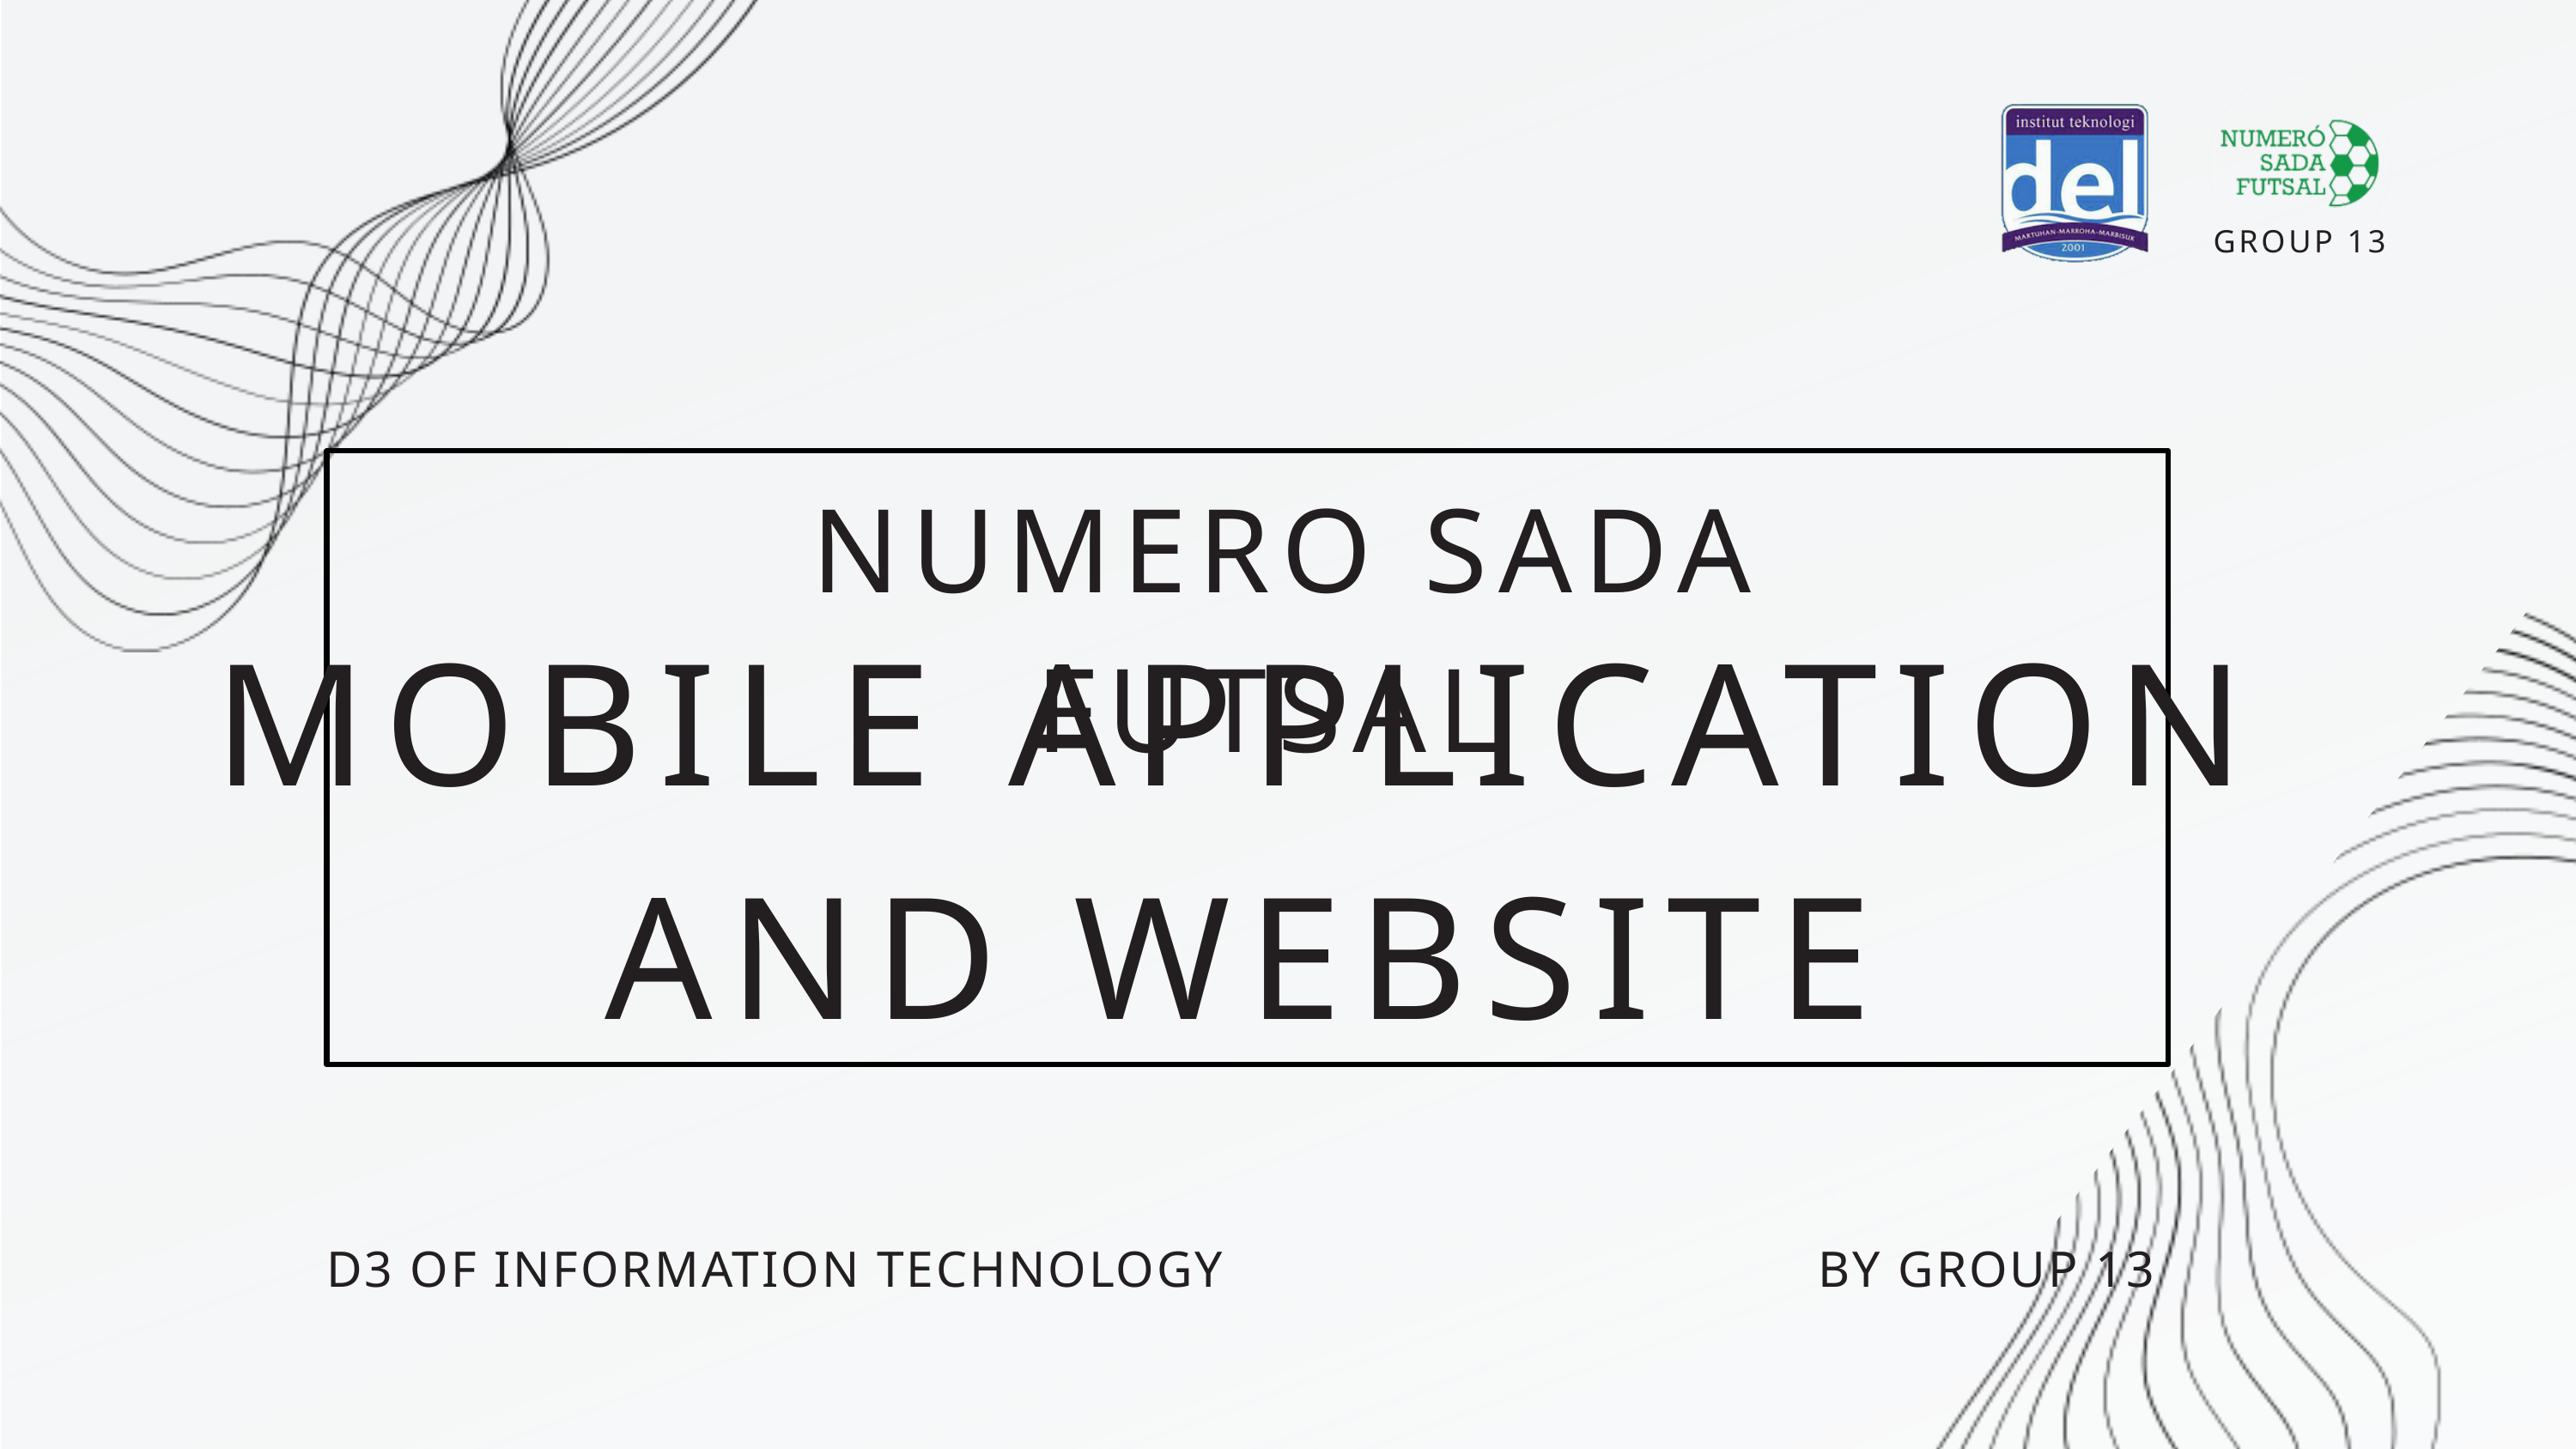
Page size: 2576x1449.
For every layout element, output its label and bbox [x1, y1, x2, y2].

text_box [326, 450, 2169, 1065]
picture [0, 0, 2576, 1449]
